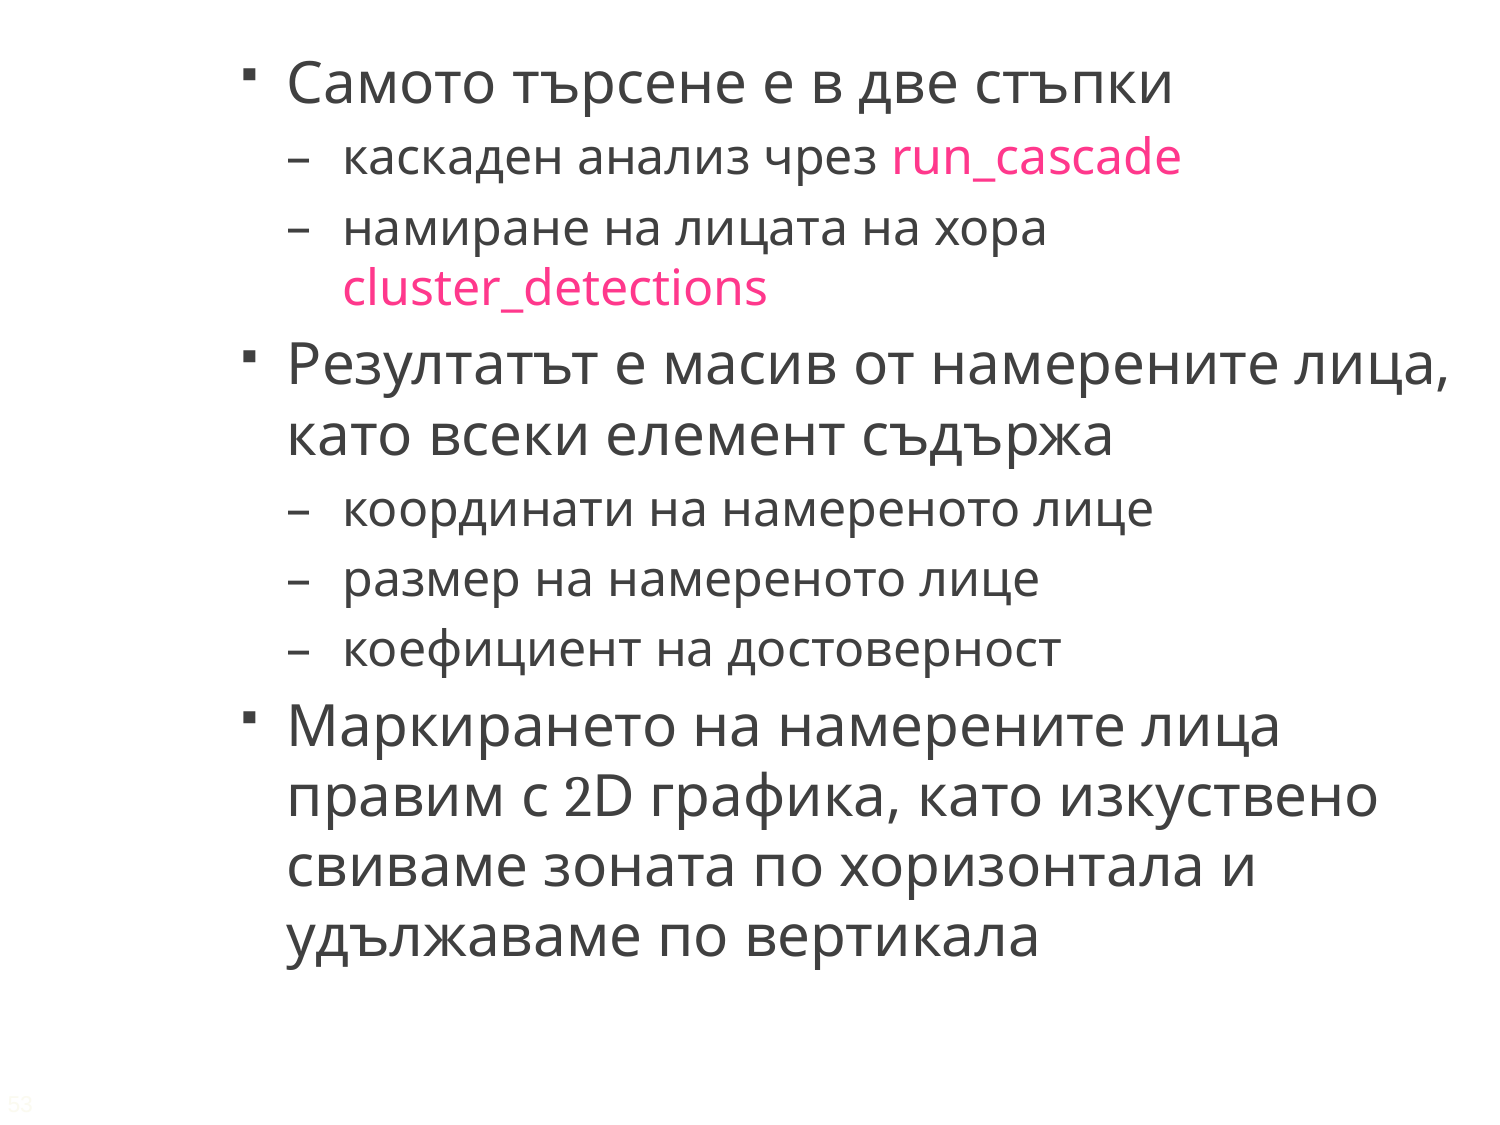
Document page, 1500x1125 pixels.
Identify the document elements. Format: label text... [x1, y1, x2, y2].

list Самото търсене е в две стъпки каскаден анализ чрез run_cascade намиране на лицата на хора cluster_detections Резултатът е масив от намерените лица, като всеки елемент съдържа координати на намереното лице размер на намереното лице коефициент на достоверност Маркирането на намерените лица правим с 2D графика, като изкуствено свиваме зоната по хоризонтала и удължаваме по вертикала [150, 37, 1488, 1113]
